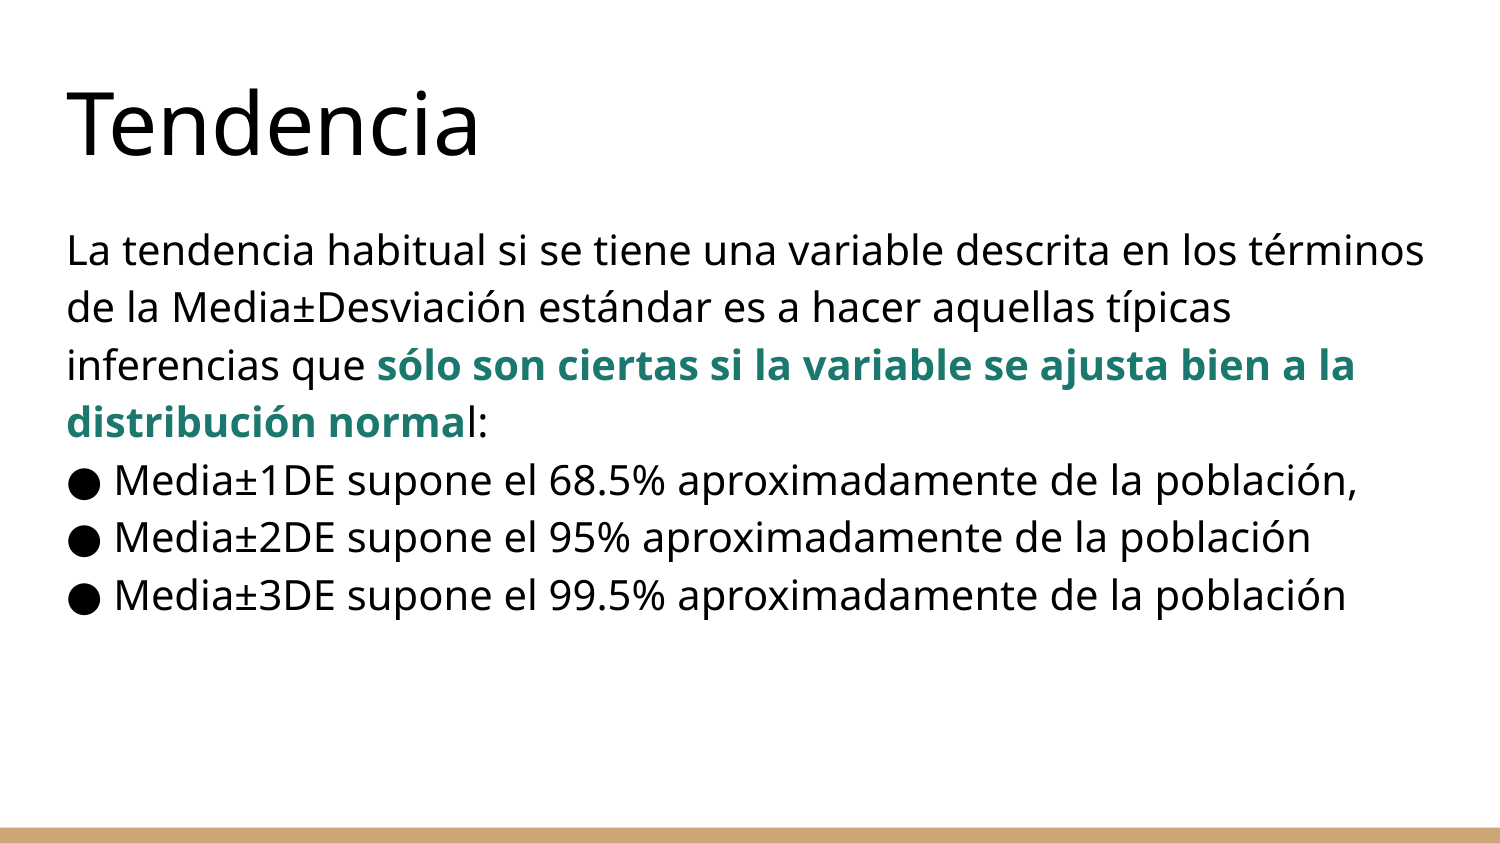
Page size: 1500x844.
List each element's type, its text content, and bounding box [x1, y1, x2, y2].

title Tendencia [51, 51, 1449, 189]
list La tendencia habitual si se tiene una variable descrita en los términos de la Media±Desviación estándar es a hacer aquellas típicas inferencias que sólo son ciertas si la variable se ajusta bien a la distribución normal: ● Media±1DE supone el 68.5% aproximadamente de la población, ● Media±2DE supone el 95% aproximadamente de la población ● Media±3DE supone el 99.5% aproximadamente de la población [51, 200, 1449, 752]
